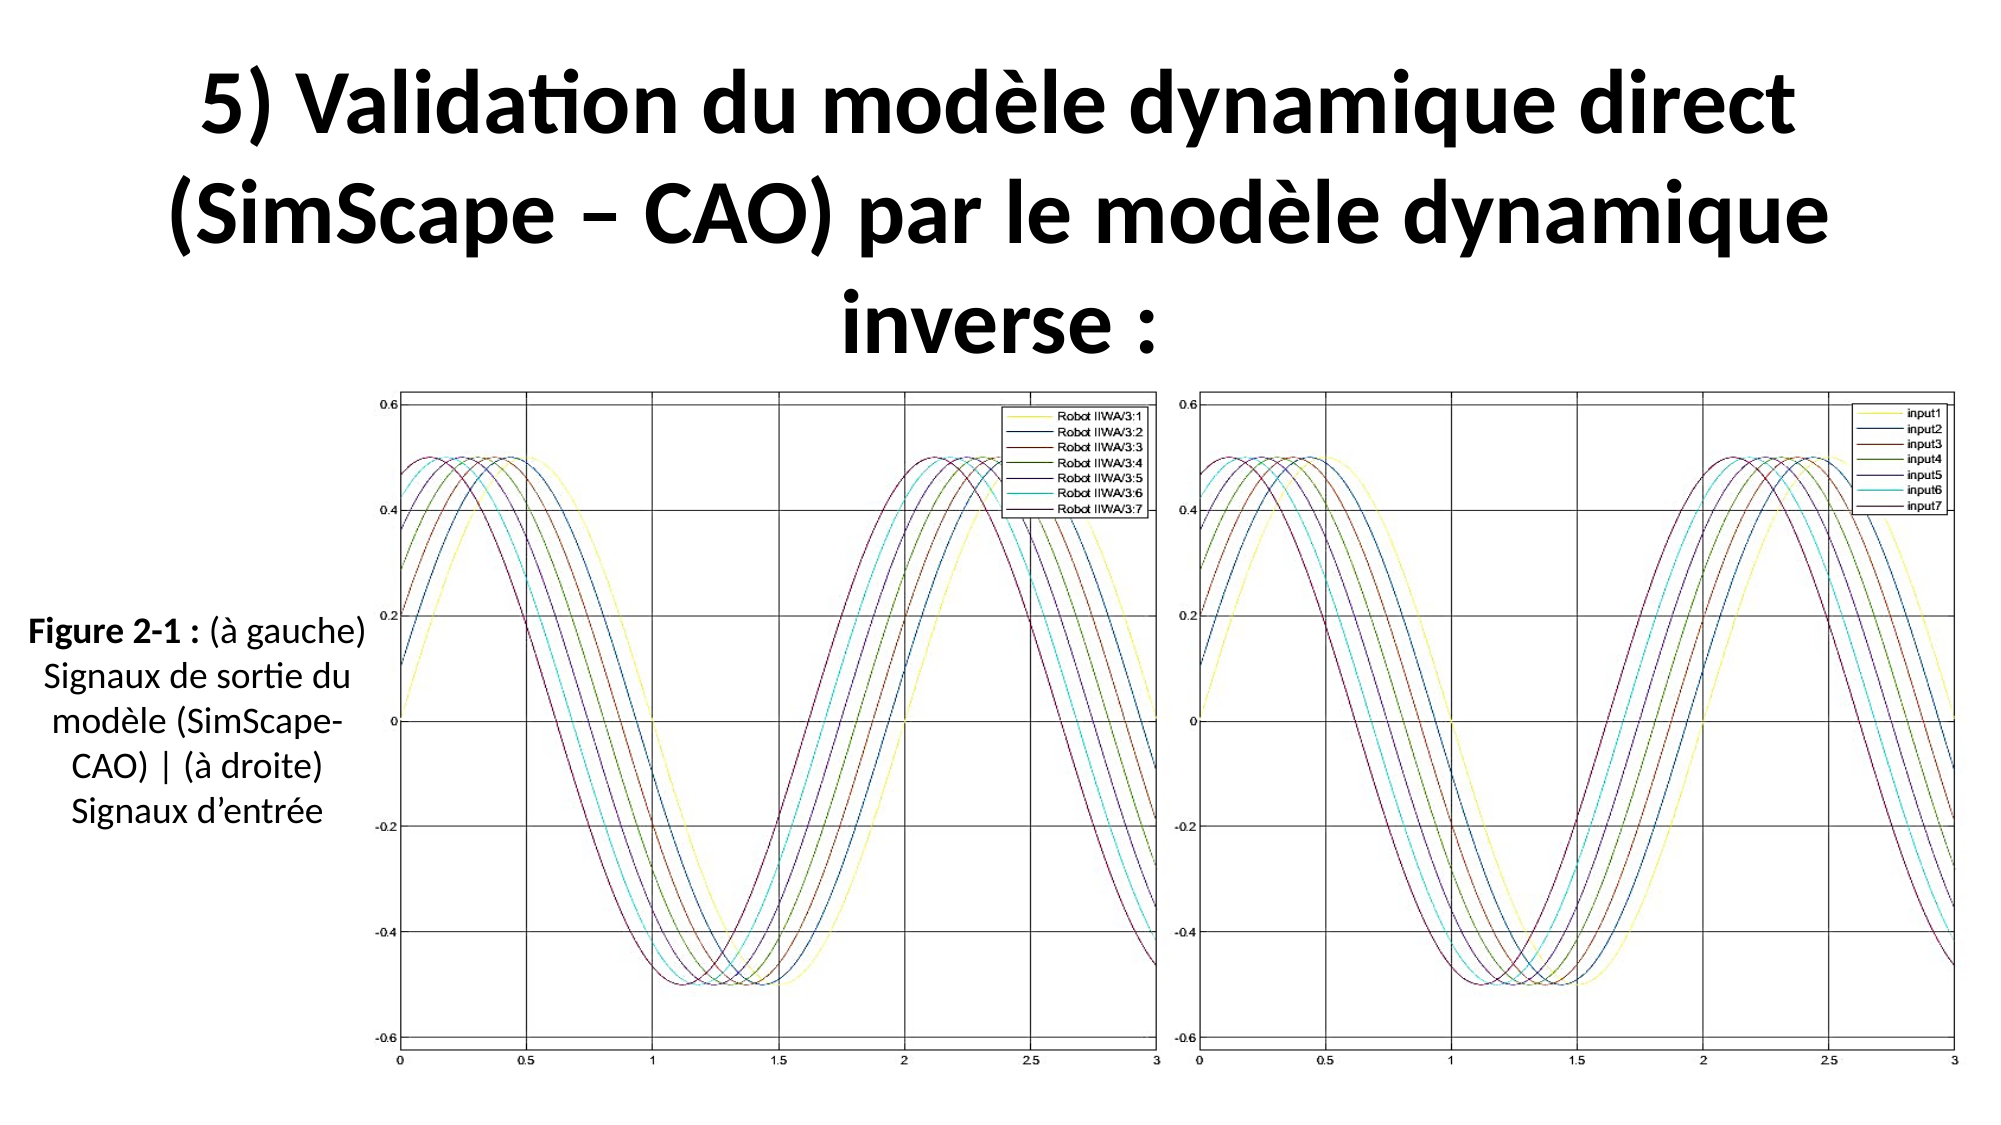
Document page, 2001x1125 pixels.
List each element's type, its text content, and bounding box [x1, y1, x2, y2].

picture [373, 382, 1974, 1090]
text_box 5) Validation du modèle dynamique direct (SimScape – CAO) par le modèle dynamique inverse : [26, 34, 1973, 379]
text_box Figure 2-1 : (à gauche) Signaux de sortie du modèle (SimScape-CAO) | (à droite) Signaux d’entrée [0, 598, 373, 883]
